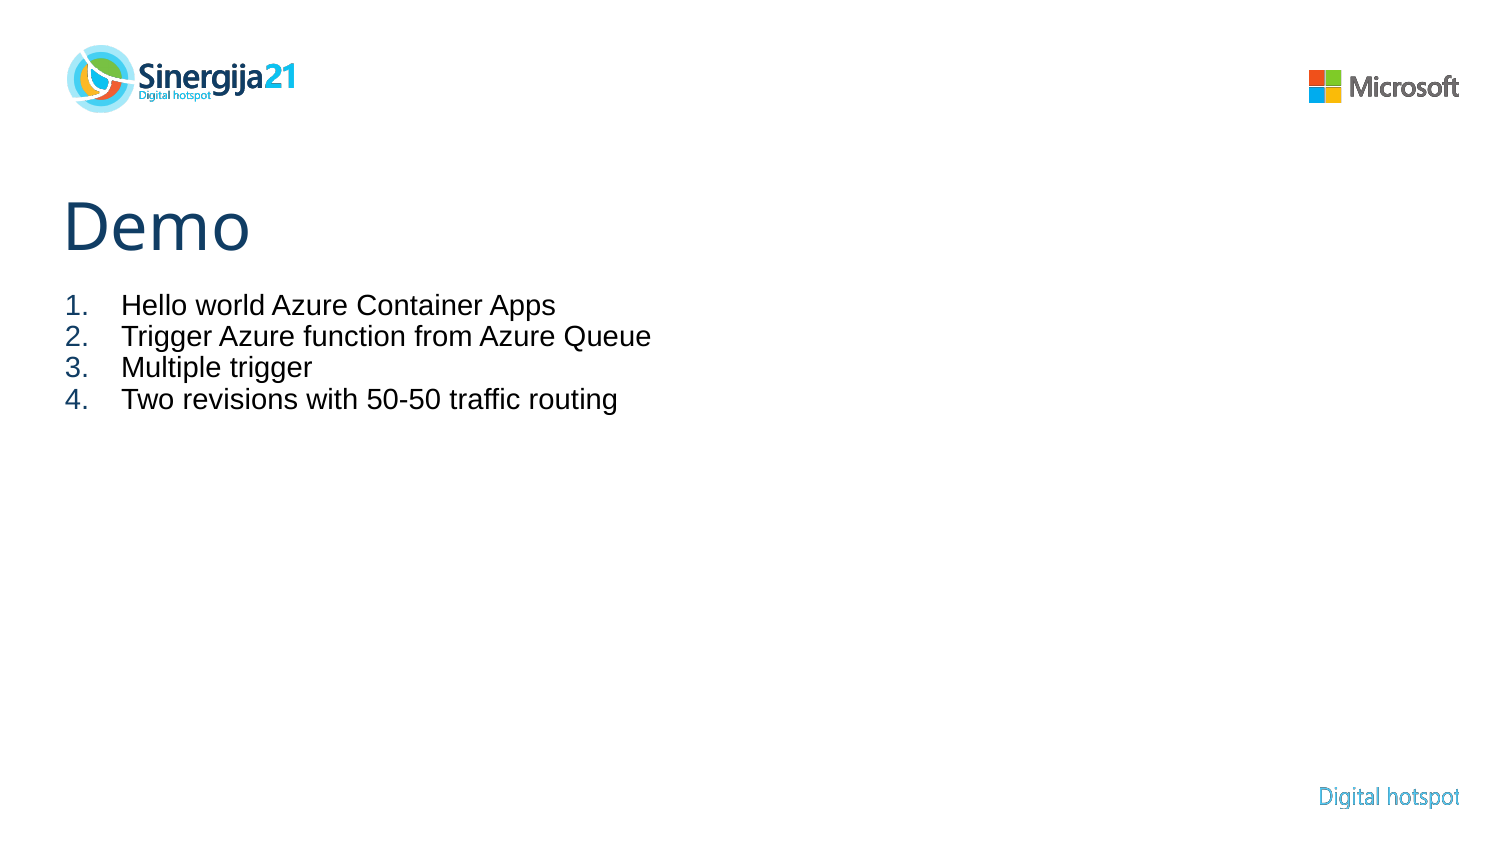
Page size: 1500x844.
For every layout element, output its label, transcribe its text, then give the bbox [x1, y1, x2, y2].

picture [67, 44, 294, 113]
picture [1320, 787, 1459, 810]
picture [1309, 70, 1459, 103]
text_box Demo [47, 185, 1300, 283]
text_box Hello world Azure Container Apps Trigger Azure function from Azure Queue Multiple trigger Two revisions with 50-50 traffic routing [49, 282, 1300, 768]
